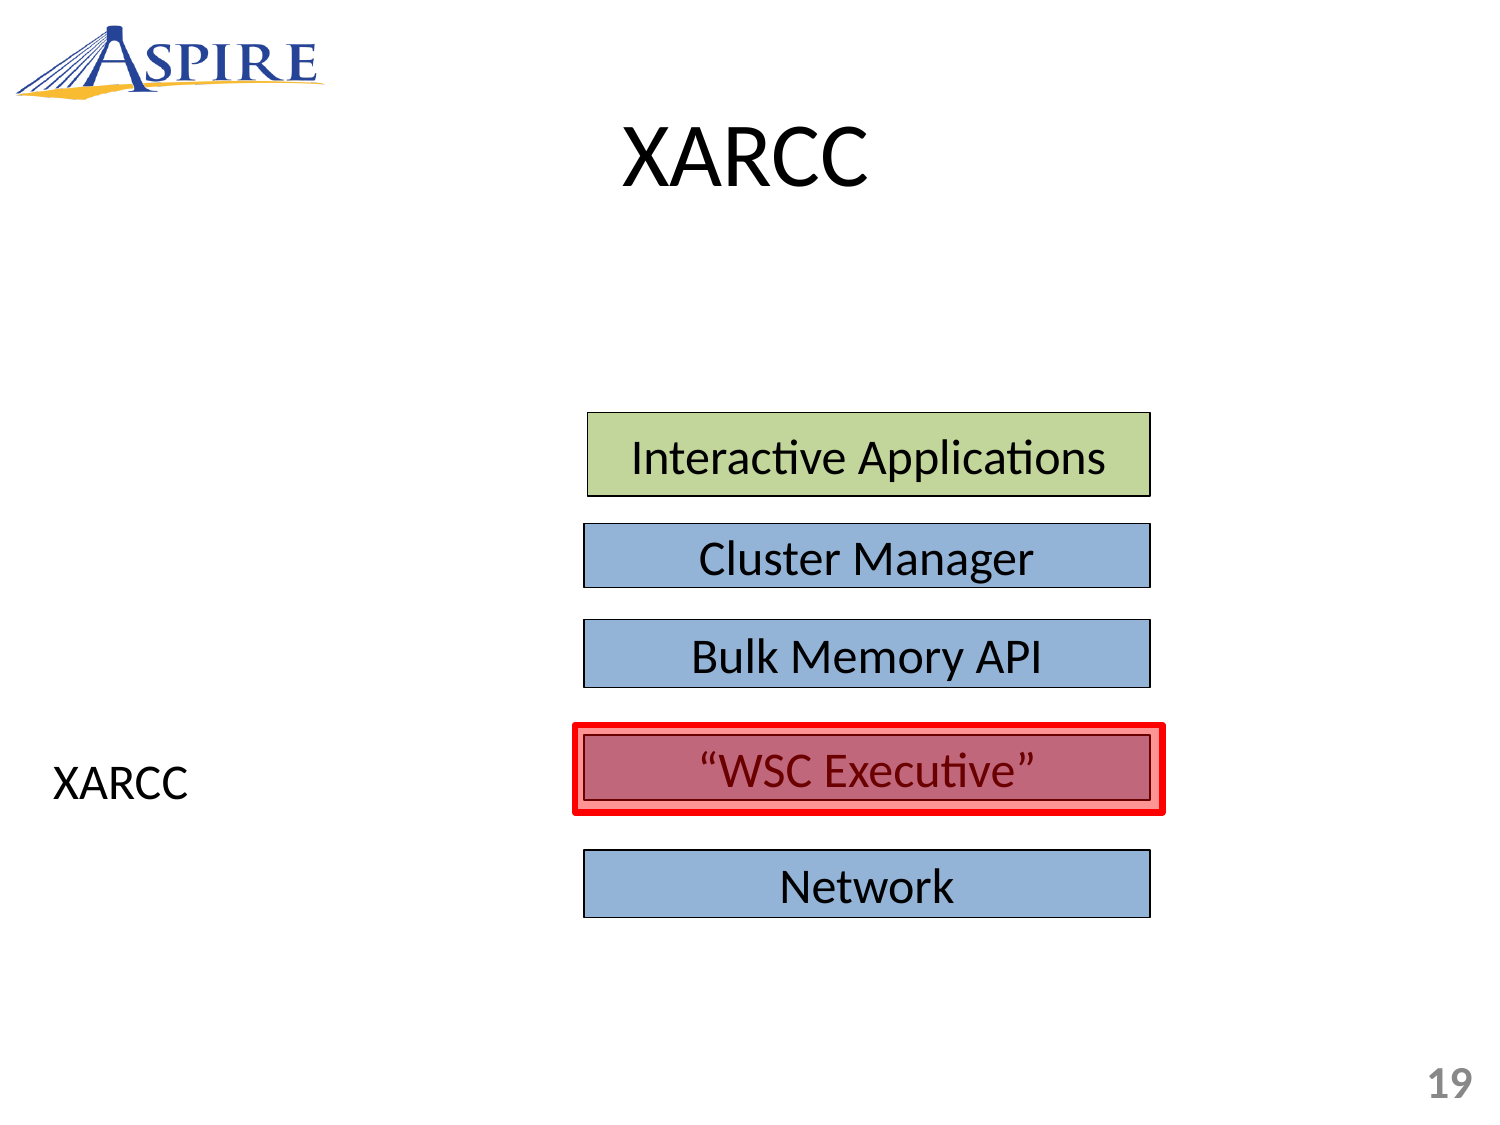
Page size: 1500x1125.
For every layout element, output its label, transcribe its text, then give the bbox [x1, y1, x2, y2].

text_box Cluster Manager [583, 523, 1150, 588]
text_box Interactive Applications [587, 412, 1150, 496]
text_box Network [583, 849, 1150, 918]
slide_number 19 [1137, 1050, 1488, 1110]
picture [1, 12, 338, 113]
text_box Bulk Memory API [583, 619, 1150, 688]
text_box XARCC [38, 741, 204, 817]
text_box [574, 724, 1163, 813]
text_box XARCC [29, 87, 1463, 213]
